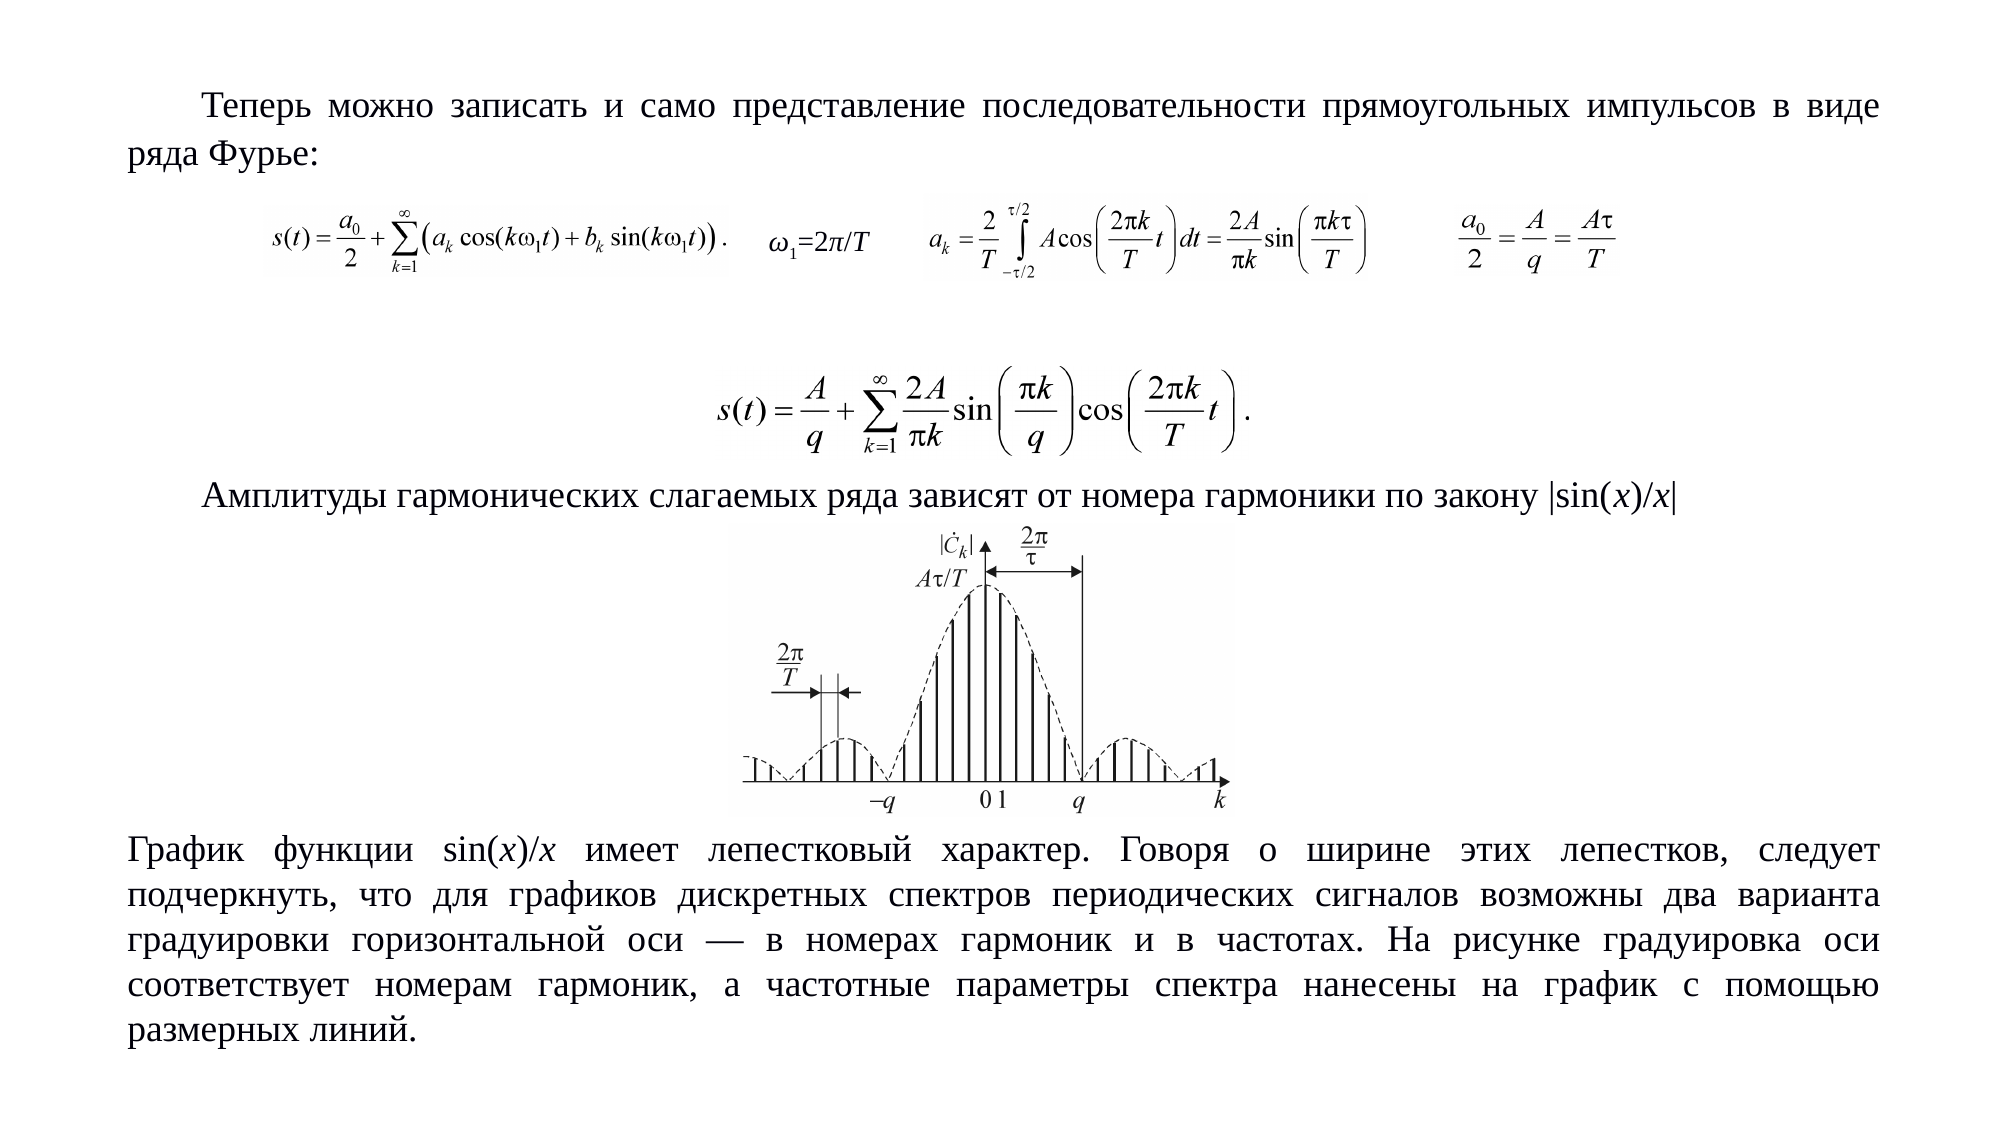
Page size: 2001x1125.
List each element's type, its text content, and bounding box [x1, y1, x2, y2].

text_box Амплитуды гармонических слагаемых ряда зависят от номера гармоники по закону |sin(x)/x| [112, 459, 1897, 523]
picture [1454, 204, 1620, 276]
picture [263, 205, 729, 277]
text_box График функции sin(x)/x имеет лепестковый характер. Говоря о ширине этих лепестков, следует подчеркнуть, что для графиков дискретных спектров периодических сигналов возможны два варианта градуировки горизонтальной оси — в номерах гармоник и в частотах. На рисунке градуировка оси соответствует номерам гармоник, а частотные параметры спектра нанесены на график с помощью размерных линий. [112, 816, 1897, 1057]
picture [728, 523, 1235, 817]
picture [923, 193, 1368, 281]
picture [715, 366, 1249, 460]
text_box Теперь можно записать и само представление последовательности прямоугольных импульсов в виде ряда Фурье: [112, 69, 1897, 181]
text_box ω1=2π/T [753, 215, 884, 270]
